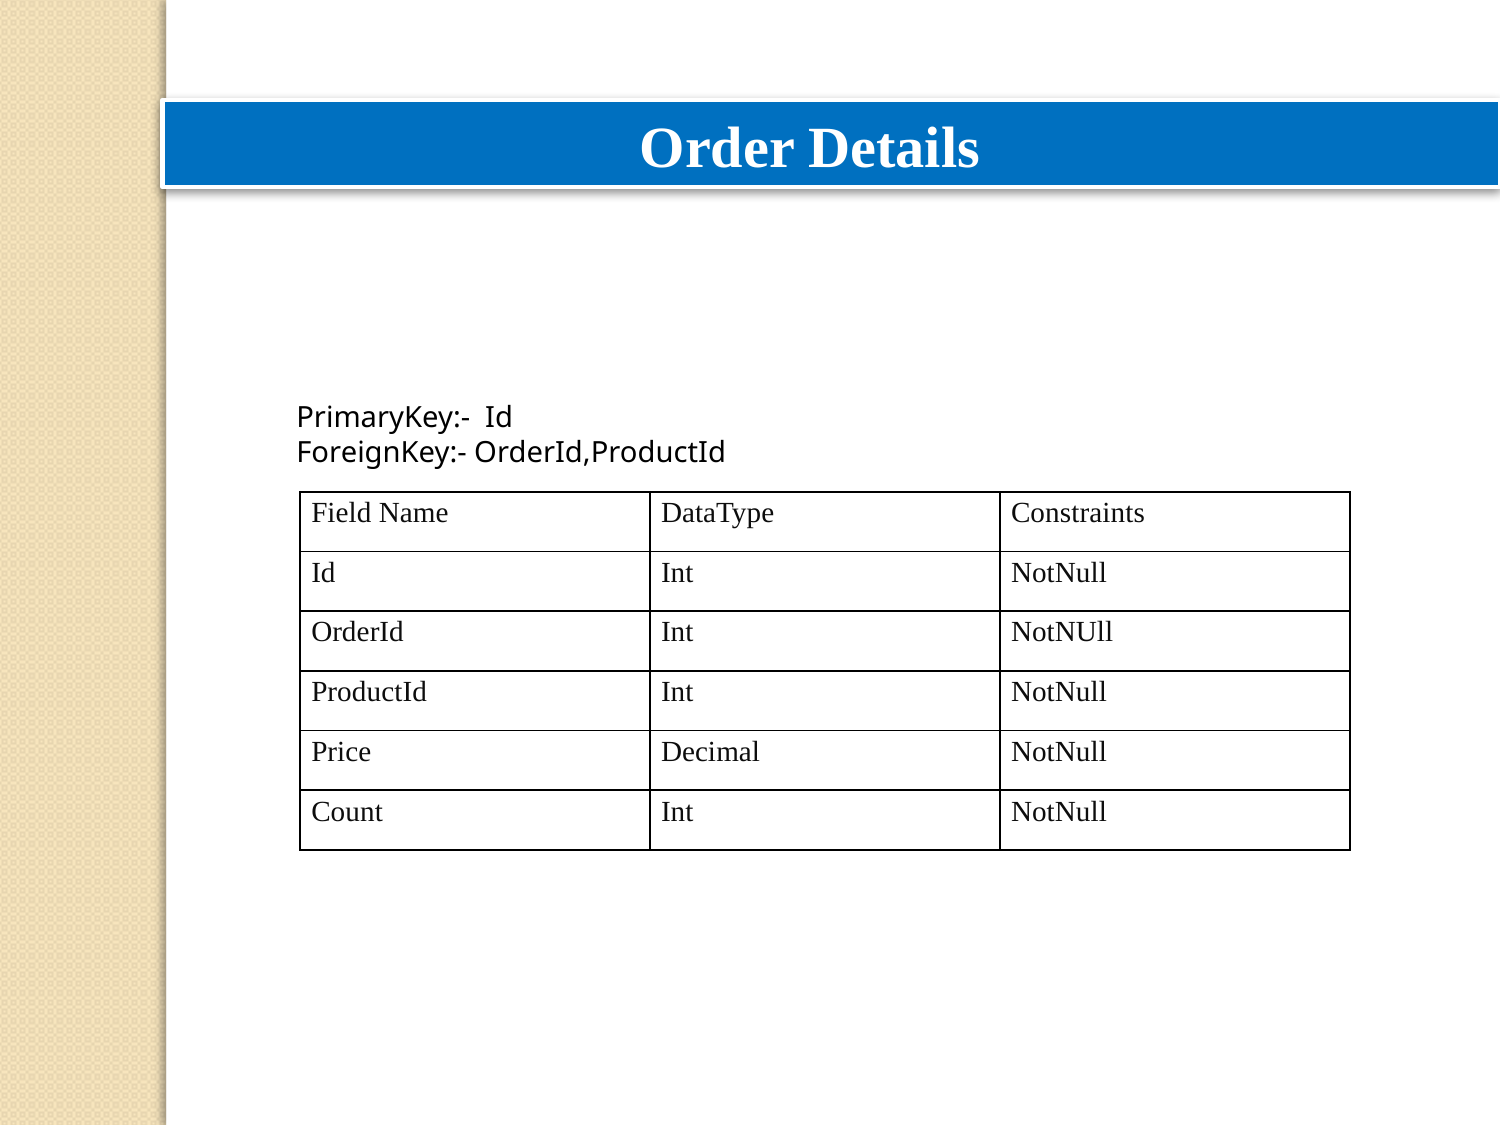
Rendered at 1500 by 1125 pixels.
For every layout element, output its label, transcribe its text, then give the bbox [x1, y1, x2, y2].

table_cell ProductId [301, 672, 649, 730]
table_cell NotNull [1001, 731, 1349, 789]
text_box PrimaryKey:- Id ForeignKey:- OrderId,ProductId [281, 391, 742, 511]
table_cell Id [301, 552, 649, 610]
table_cell Decimal [651, 731, 999, 789]
table_header Constraints [1001, 493, 1349, 551]
table_cell NotNull [1001, 552, 1349, 610]
table_cell NotNUll [1001, 612, 1349, 670]
table_cell Price [301, 731, 649, 789]
table_cell Int [651, 612, 999, 670]
table_cell Int [651, 672, 999, 730]
table_cell Int [651, 552, 999, 610]
table_header DataType [651, 493, 999, 551]
table_cell Int [651, 791, 999, 849]
table_header Field Name [301, 511, 649, 551]
table_cell Count [301, 791, 649, 849]
table_cell OrderId [301, 612, 649, 670]
table_cell NotNull [1001, 791, 1349, 849]
text_box Order Details [624, 101, 996, 187]
text_box [160, 98, 1500, 189]
table_cell NotNull [1001, 672, 1349, 730]
